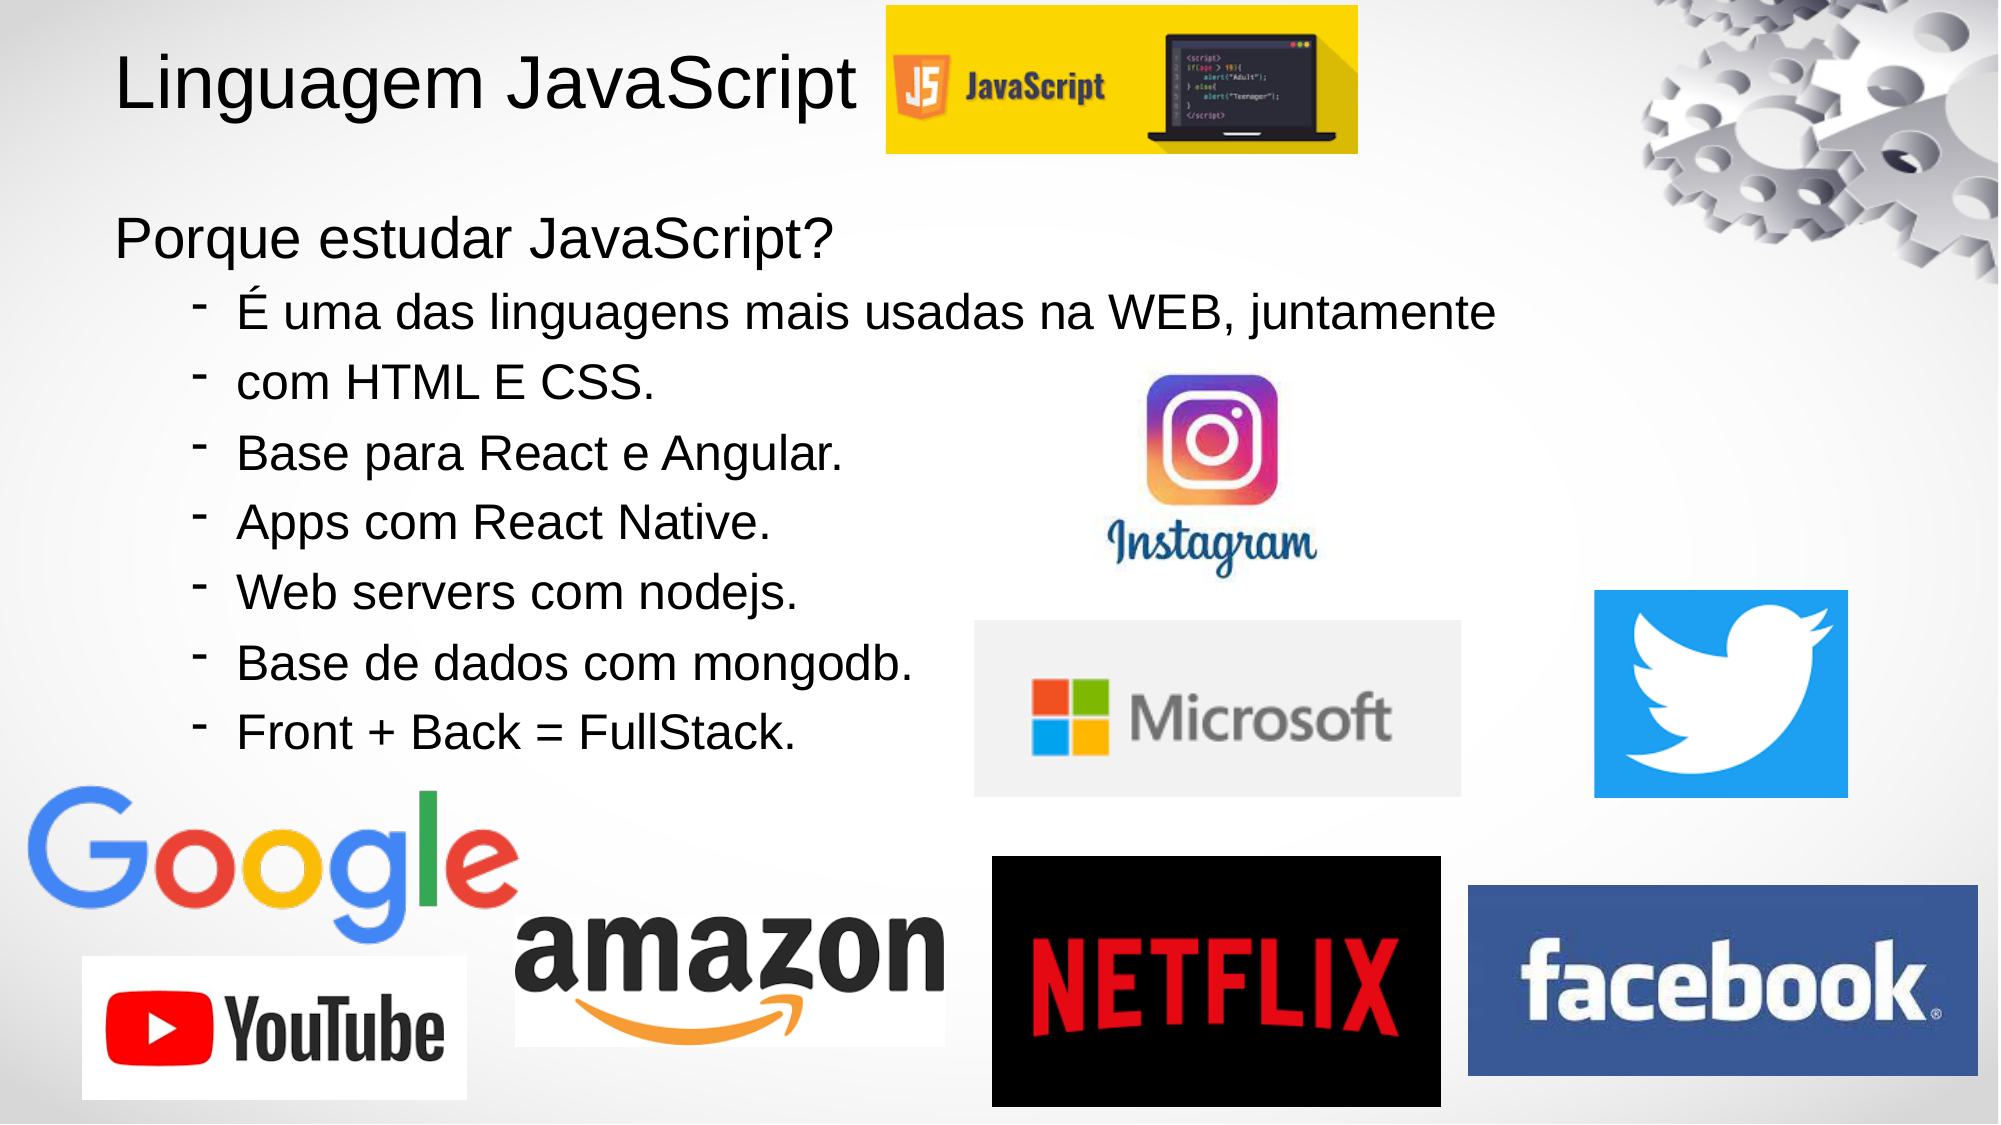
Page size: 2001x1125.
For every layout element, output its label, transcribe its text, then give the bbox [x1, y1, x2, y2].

text_box Linguagem JavaScript [1363, 31, 1899, 125]
text_box Porque estudar JavaScript? É uma das linguagens mais usadas na WEB, juntamente com HTML E CSS. Base para React e Angular. Apps com React Native. Web servers com nodejs. Base de dados com mongodb. Front + Back = FullStack. [99, 192, 1899, 1004]
text_box Linguagem JavaScript [100, 31, 880, 125]
picture [0, 0, 1999, 1124]
